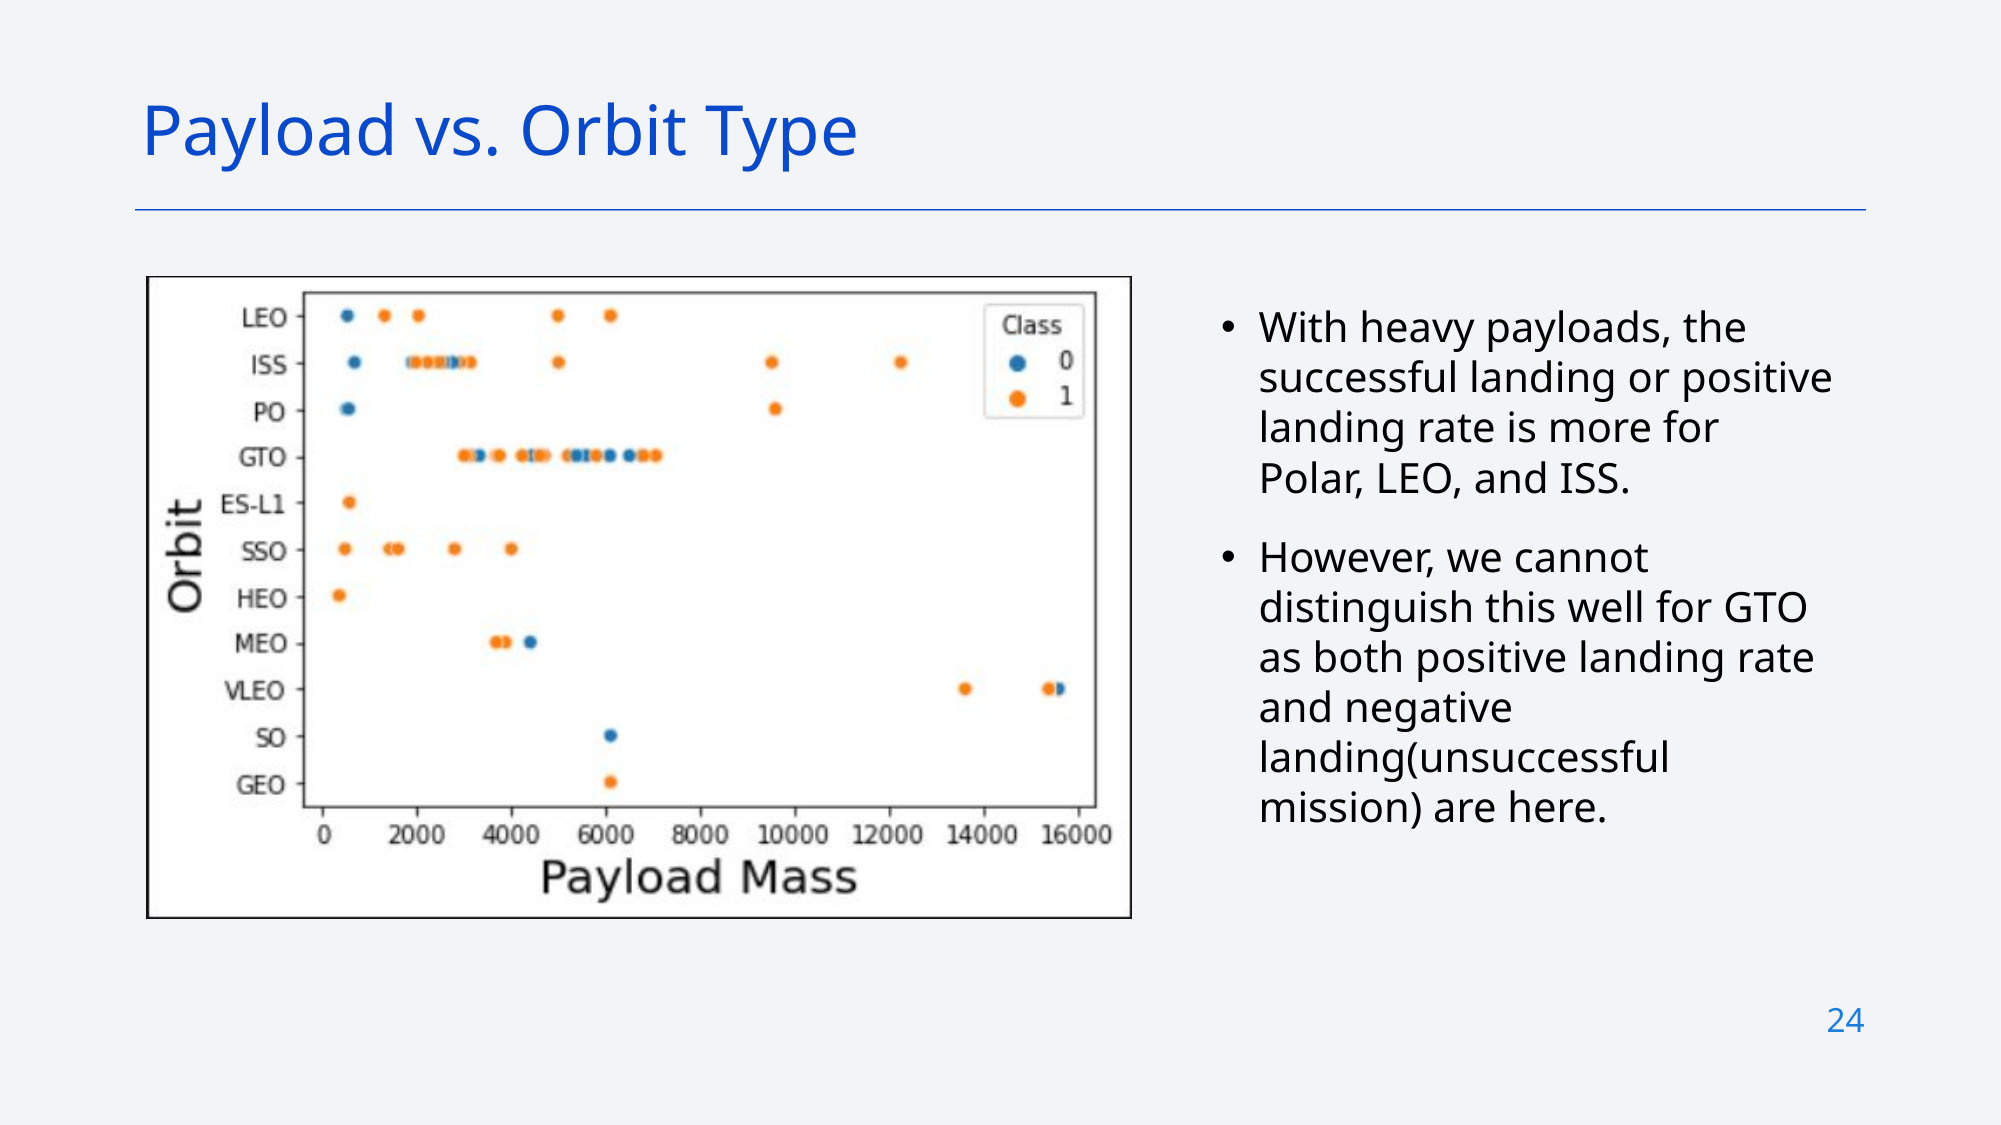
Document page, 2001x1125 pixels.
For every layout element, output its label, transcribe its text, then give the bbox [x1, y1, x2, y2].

slide_number 24 [1429, 988, 1880, 1055]
picture [0, 0, 2001, 1125]
text_box Payload vs. Orbit Type [126, 88, 1852, 179]
list With heavy payloads, the successful landing or positive landing rate is more for Polar, LEO, and ISS. However, we cannot distinguish this well for GTO as both positive landing rate and negative landing(unsuccessful mission) are here. [1206, 293, 1852, 919]
